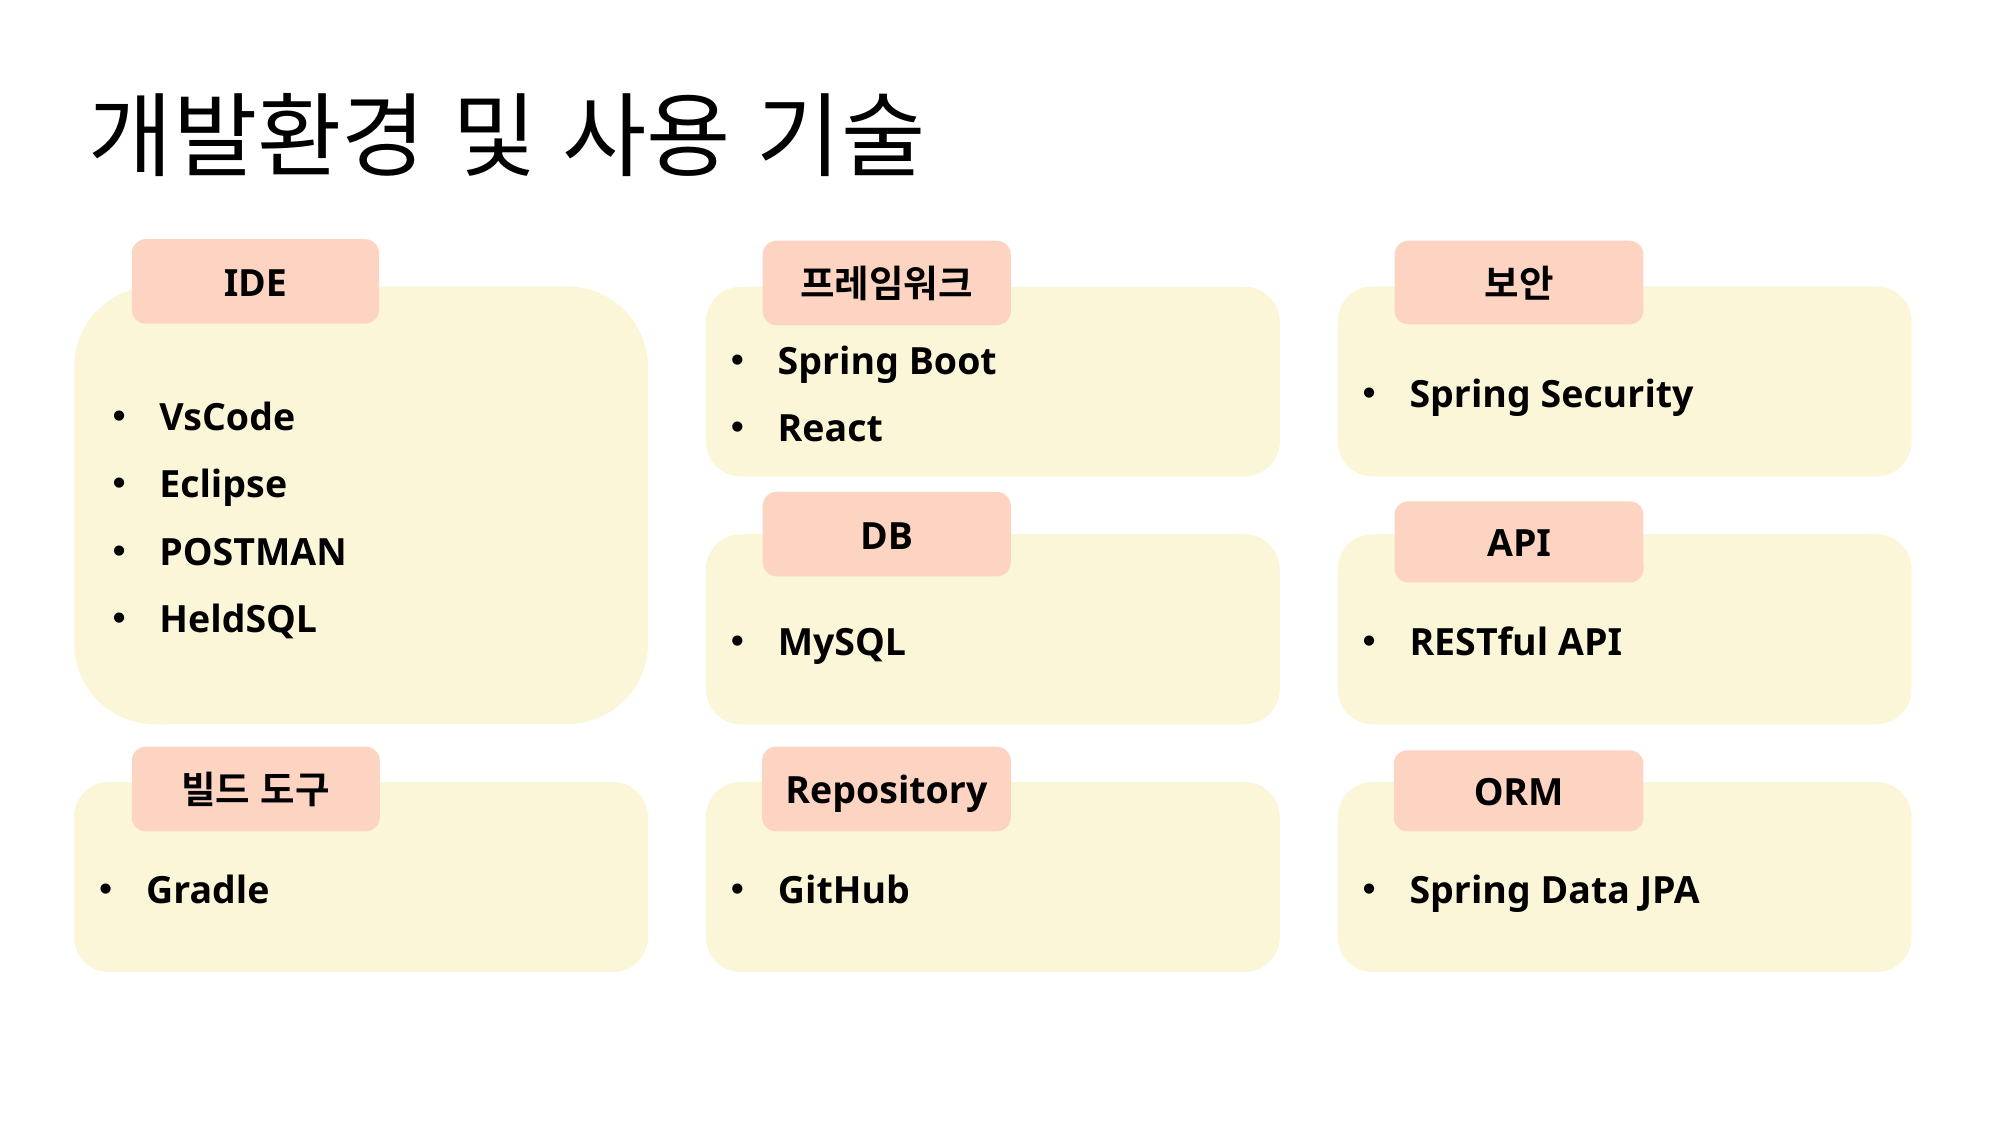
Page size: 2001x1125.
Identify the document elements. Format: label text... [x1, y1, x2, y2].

text_box IDE [130, 238, 381, 325]
text_box Gradle [73, 780, 650, 974]
title 개발환경 및 사용 기술 [74, 83, 1679, 204]
text_box MySQL [704, 533, 1281, 726]
text_box Spring Security [1336, 285, 1913, 478]
text_box RESTful API [1336, 533, 1913, 726]
text_box Spring Data JPA [1336, 780, 1913, 974]
text_box 보안 [1393, 239, 1645, 326]
text_box GitHub [704, 780, 1281, 974]
text_box 빌드 도구 [130, 745, 381, 833]
text_box VsCode Eclipse POSTMAN HeldSQL [73, 285, 650, 726]
text_box Repository [760, 745, 1012, 833]
text_box DB [761, 490, 1012, 578]
text_box Spring Boot React [704, 285, 1281, 478]
text_box ORM [1392, 749, 1645, 833]
text_box 프레임워크 [761, 239, 1012, 327]
text_box API [1393, 500, 1645, 584]
